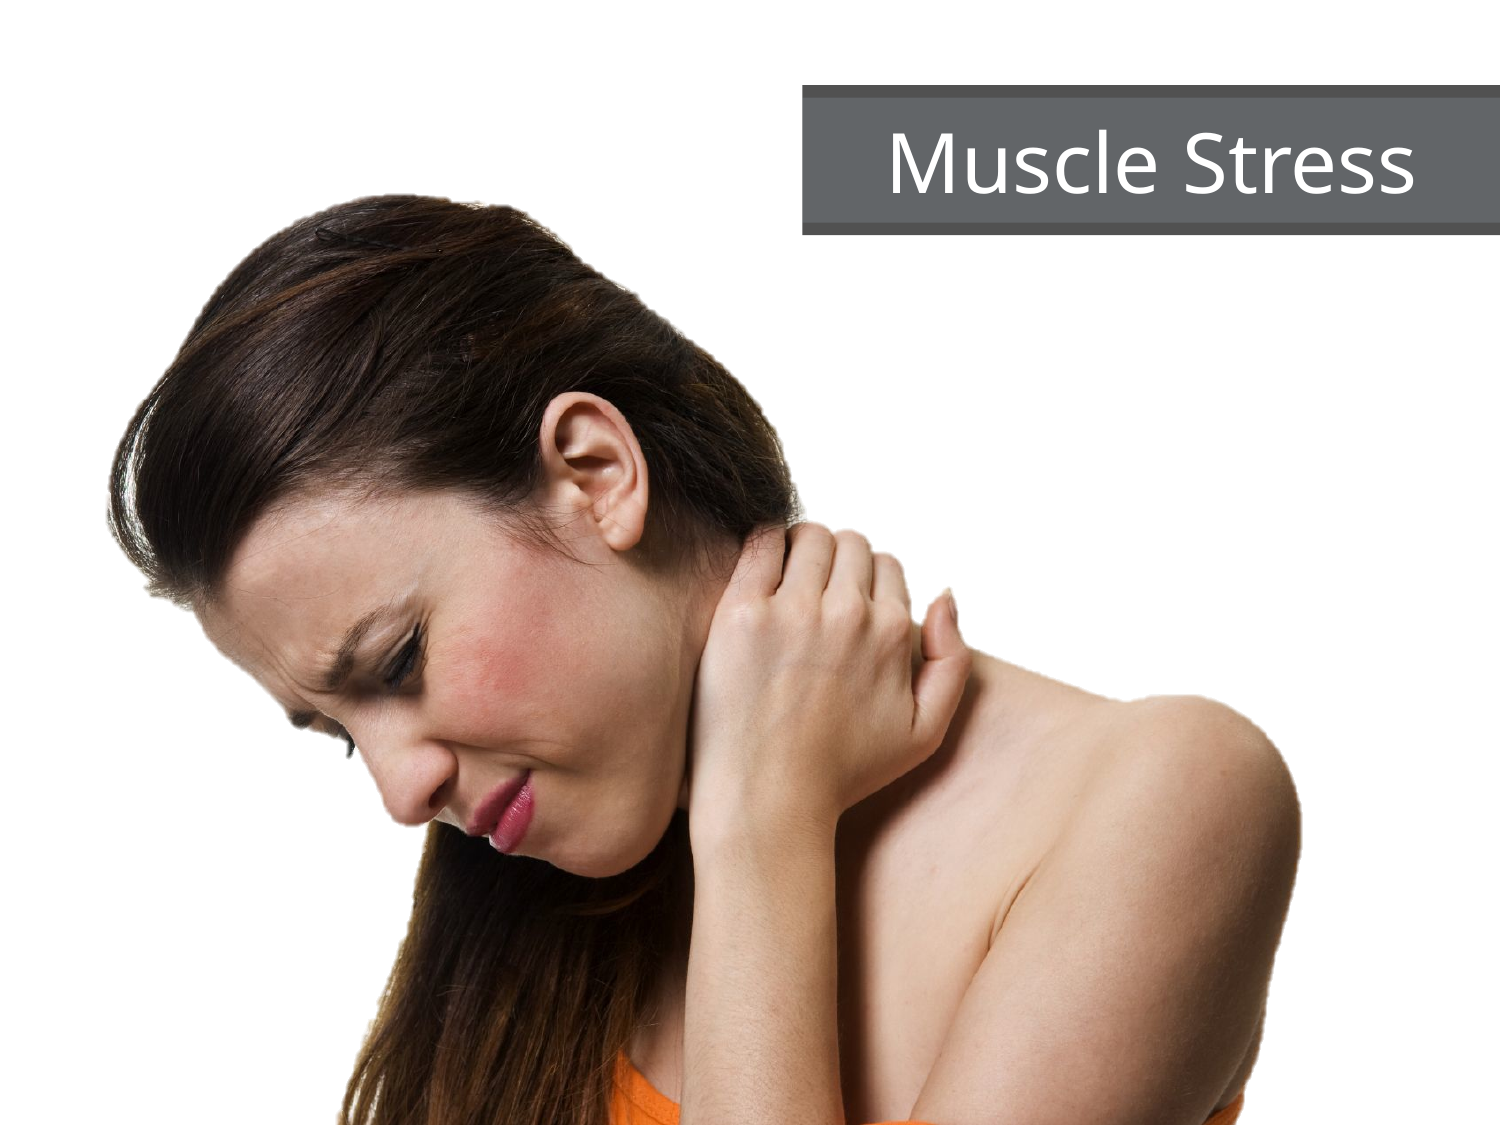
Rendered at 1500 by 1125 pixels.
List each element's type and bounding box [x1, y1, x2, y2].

text_box [802, 84, 1500, 236]
picture [2, 128, 1312, 1125]
